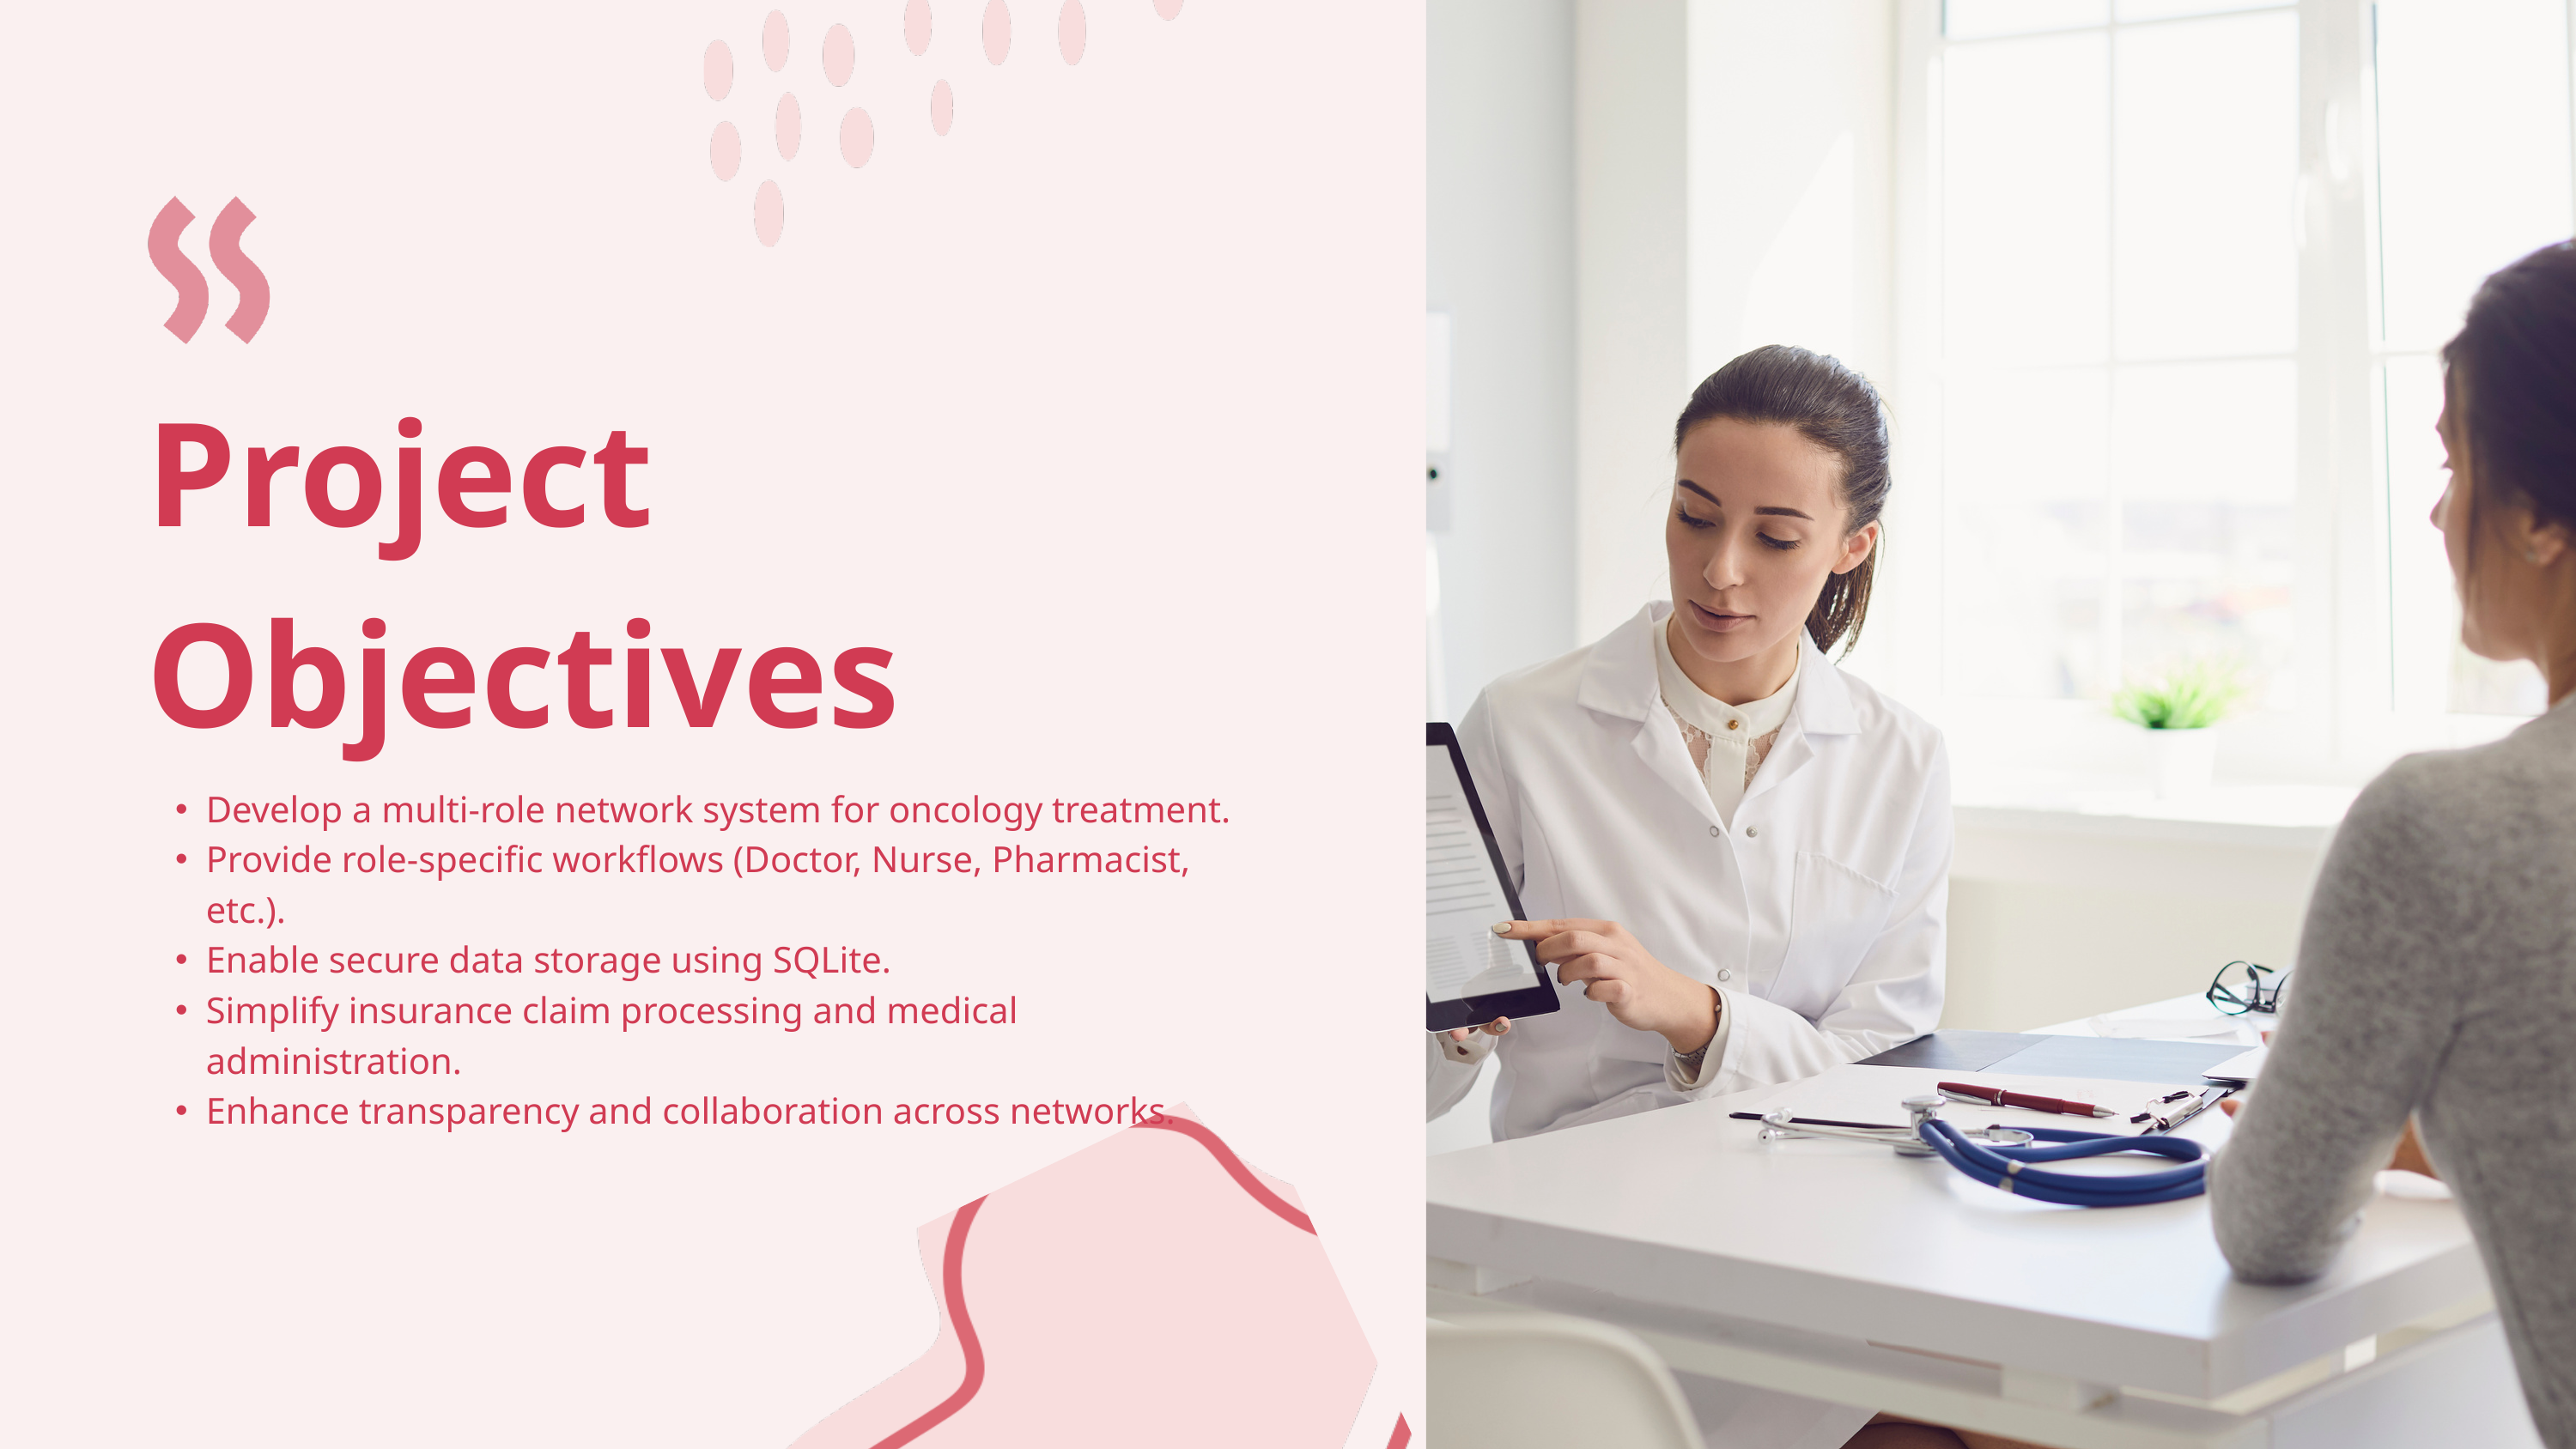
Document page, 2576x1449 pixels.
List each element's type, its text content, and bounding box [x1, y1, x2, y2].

text_box [146, 196, 271, 345]
text_box [717, 1138, 1419, 1449]
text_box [1425, 0, 2576, 1449]
text_box Develop a multi-role network system for oncology treatment. Provide role-specific workflows (Doctor, Nurse, Pharmacist, etc.). Enable secure data storage using SQLite. Simplify insurance claim processing and medical administration. Enhance transparency and collaboration across networks. [144, 779, 1272, 1182]
text_box Project Objectives [146, 354, 1288, 756]
text_box [703, 0, 1303, 247]
